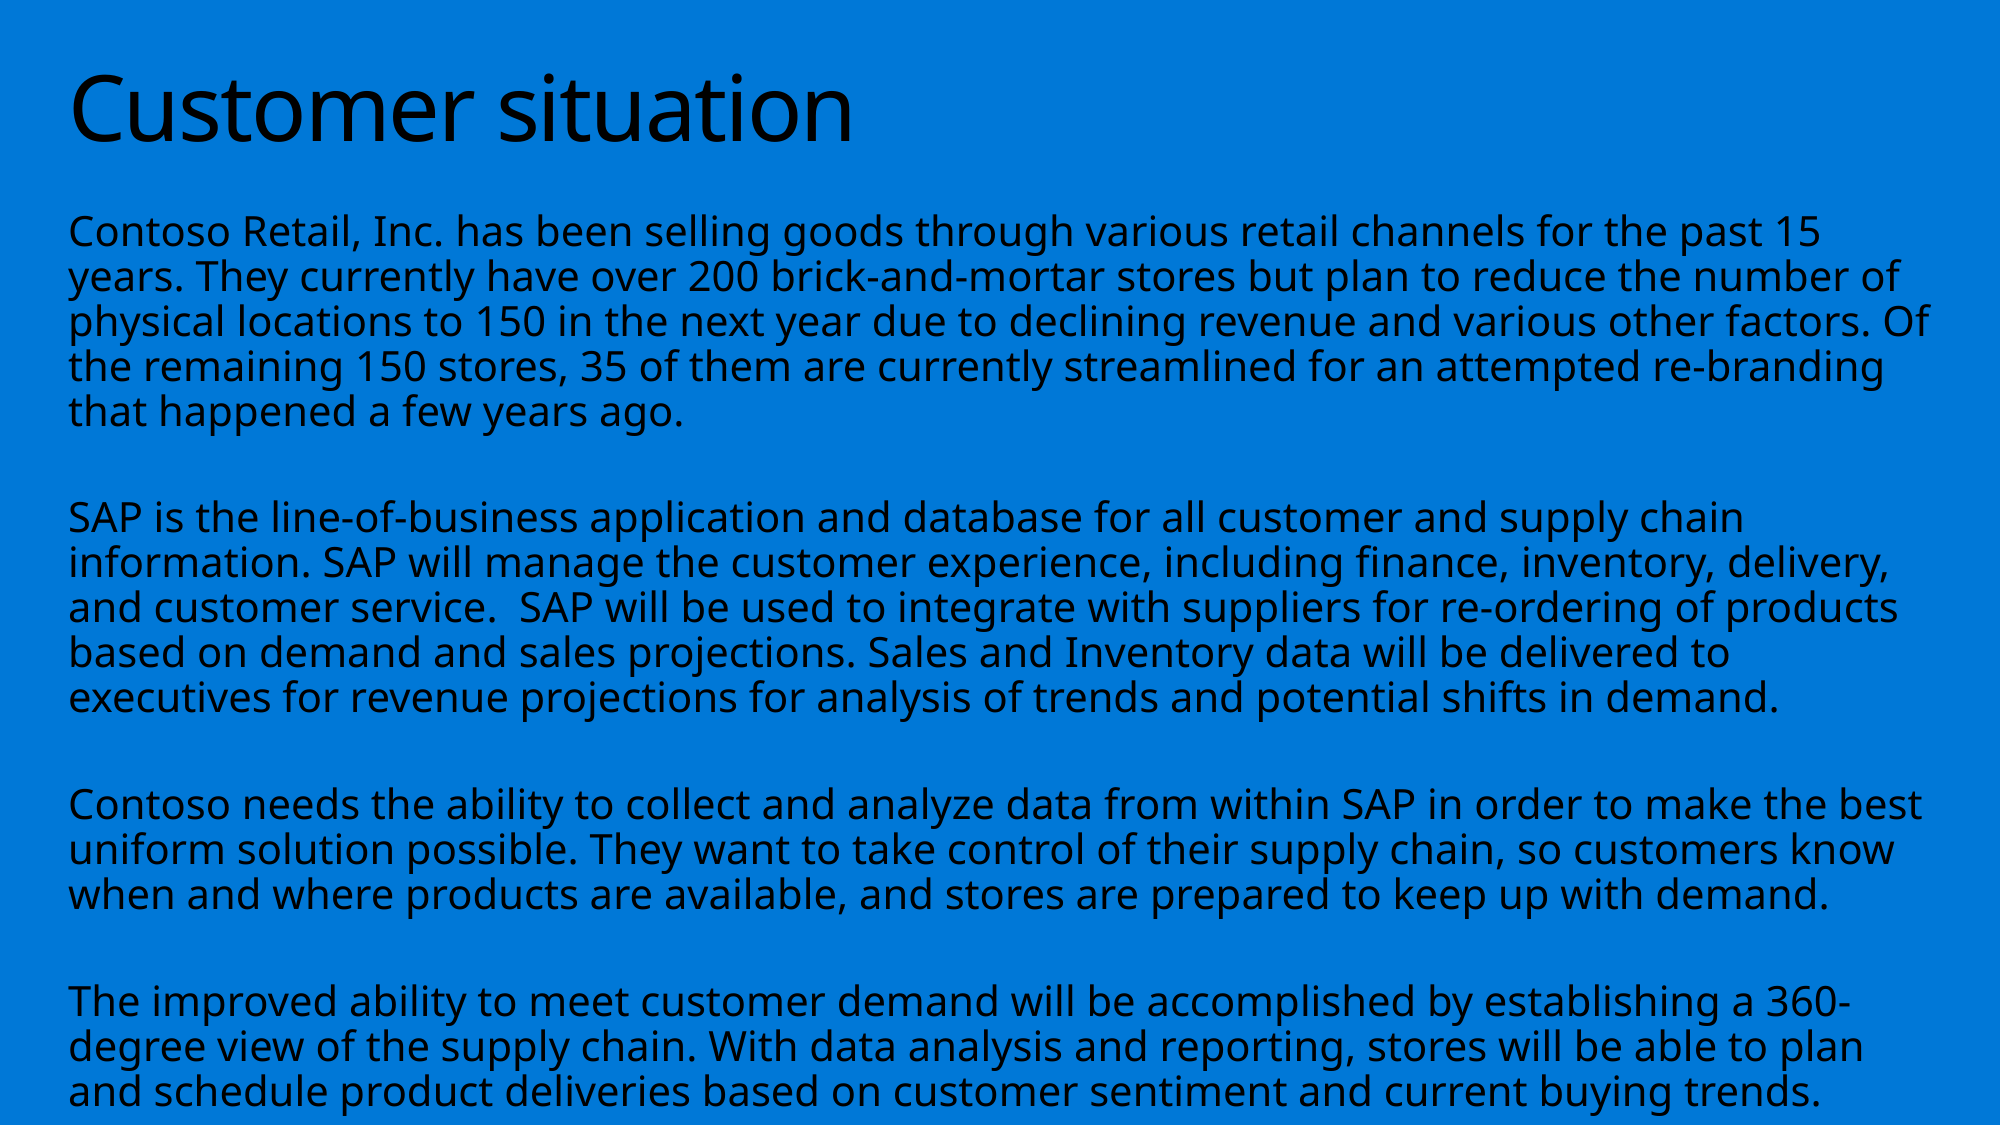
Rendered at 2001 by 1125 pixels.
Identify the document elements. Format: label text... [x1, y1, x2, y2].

list Contoso Retail, Inc. has been selling goods through various retail channels for the past 15 years. They currently have over 200 brick-and-mortar stores but plan to reduce the number of physical locations to 150 in the next year due to declining revenue and various other factors. Of the remaining 150 stores, 35 of them are currently streamlined for an attempted re-branding that happened a few years ago. SAP is the line-of-business application and database for all customer and supply chain information. SAP will manage the customer experience, including finance, inventory, delivery, and customer service. SAP will be used to integrate with suppliers for re-ordering of products based on demand and sales projections. Sales and Inventory data will be delivered to executives for revenue projections for analysis of trends and potential shifts in demand. Contoso needs the ability to collect and analyze data from within SAP in order to make the best uniform solution possible. They want to take control of their supply chain, so customers know when and where products are available, and stores are prepared to keep up with demand. The improved ability to meet customer demand will be accomplished by establishing a 360-degree view of the supply chain. With data analysis and reporting, stores will be able to plan and schedule product deliveries based on customer sentiment and current buying trends. [44, 195, 1956, 1125]
title Customer situation [44, 47, 1957, 196]
